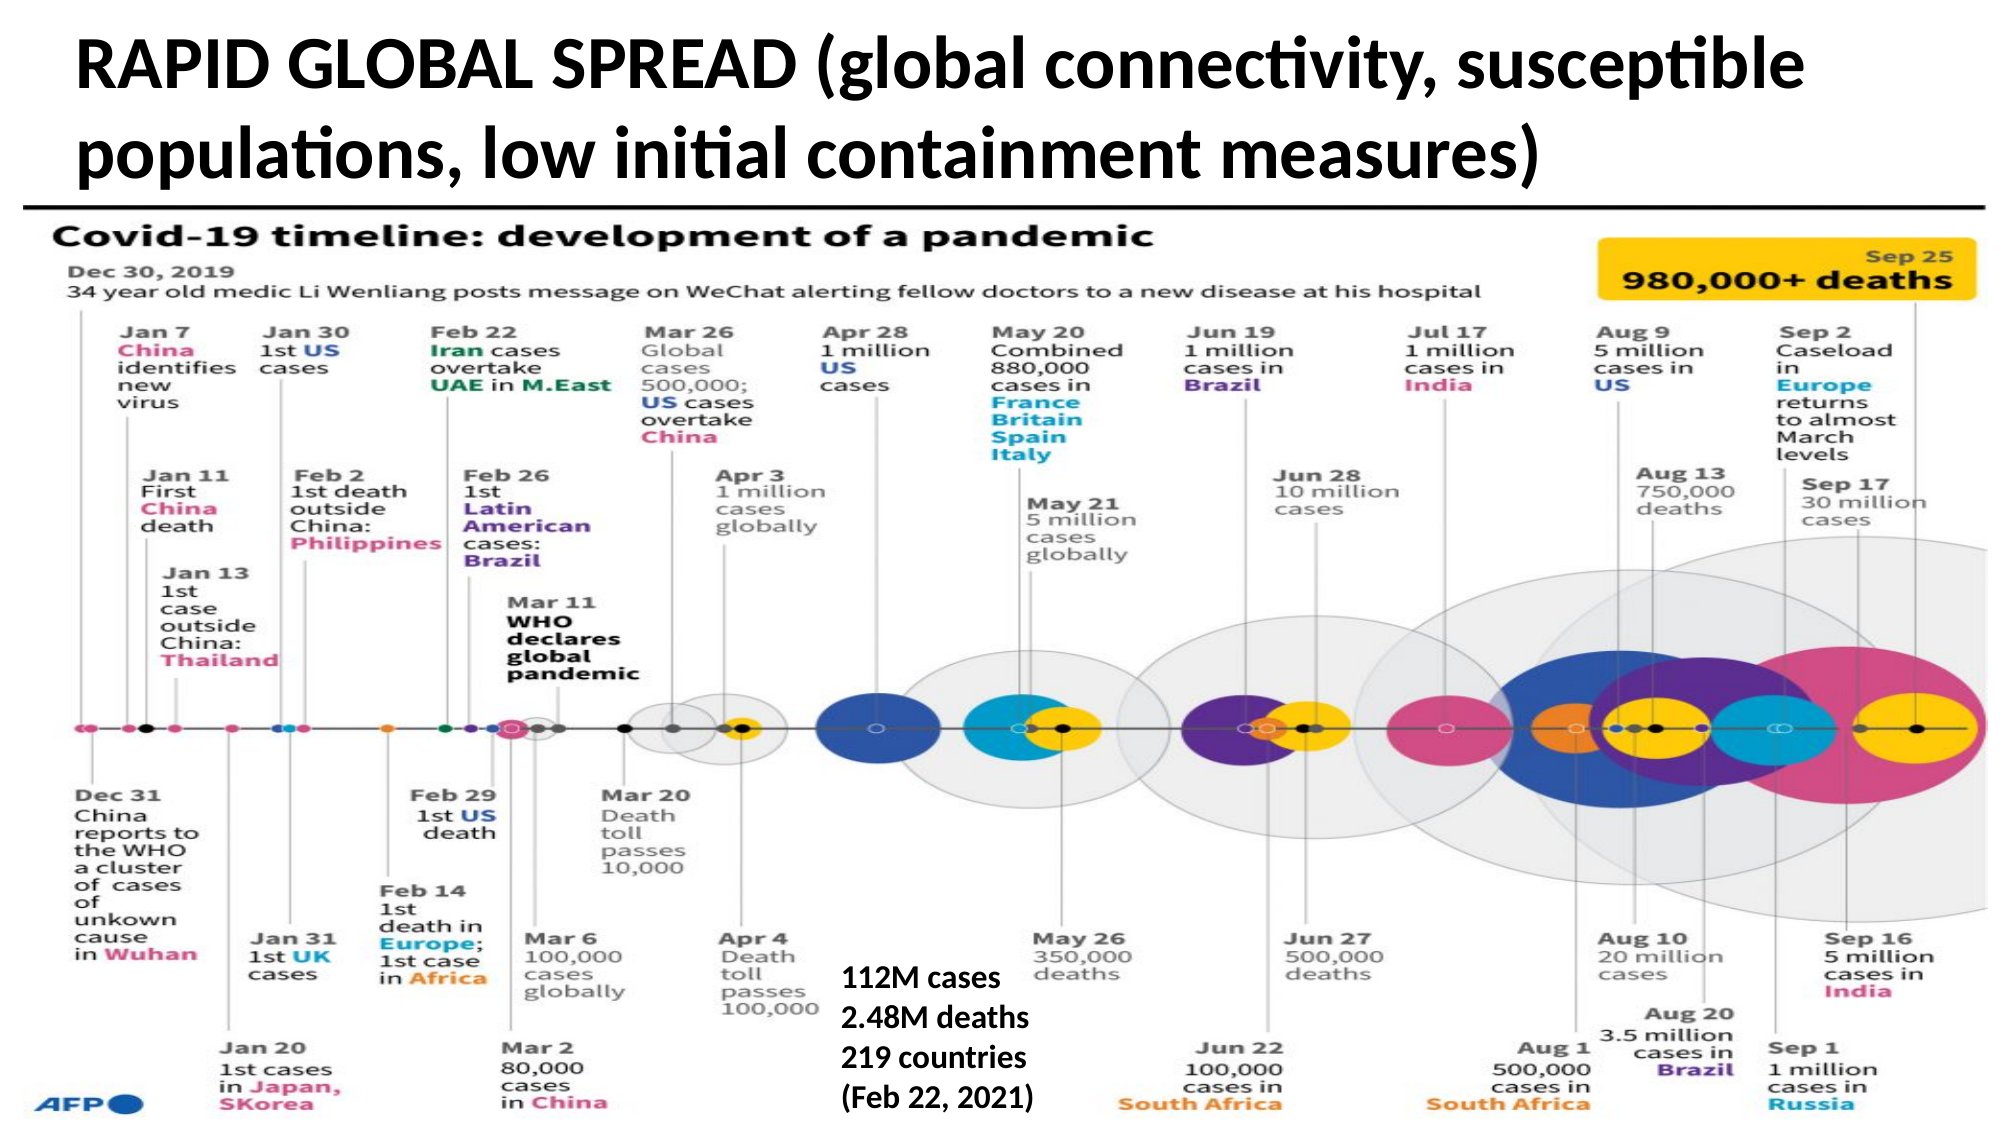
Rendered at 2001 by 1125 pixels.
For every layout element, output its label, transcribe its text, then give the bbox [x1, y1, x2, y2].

text_box RAPID GLOBAL SPREAD (global connectivity, susceptible populations, low initial containment measures) [60, 6, 2000, 202]
picture [23, 203, 1988, 1125]
